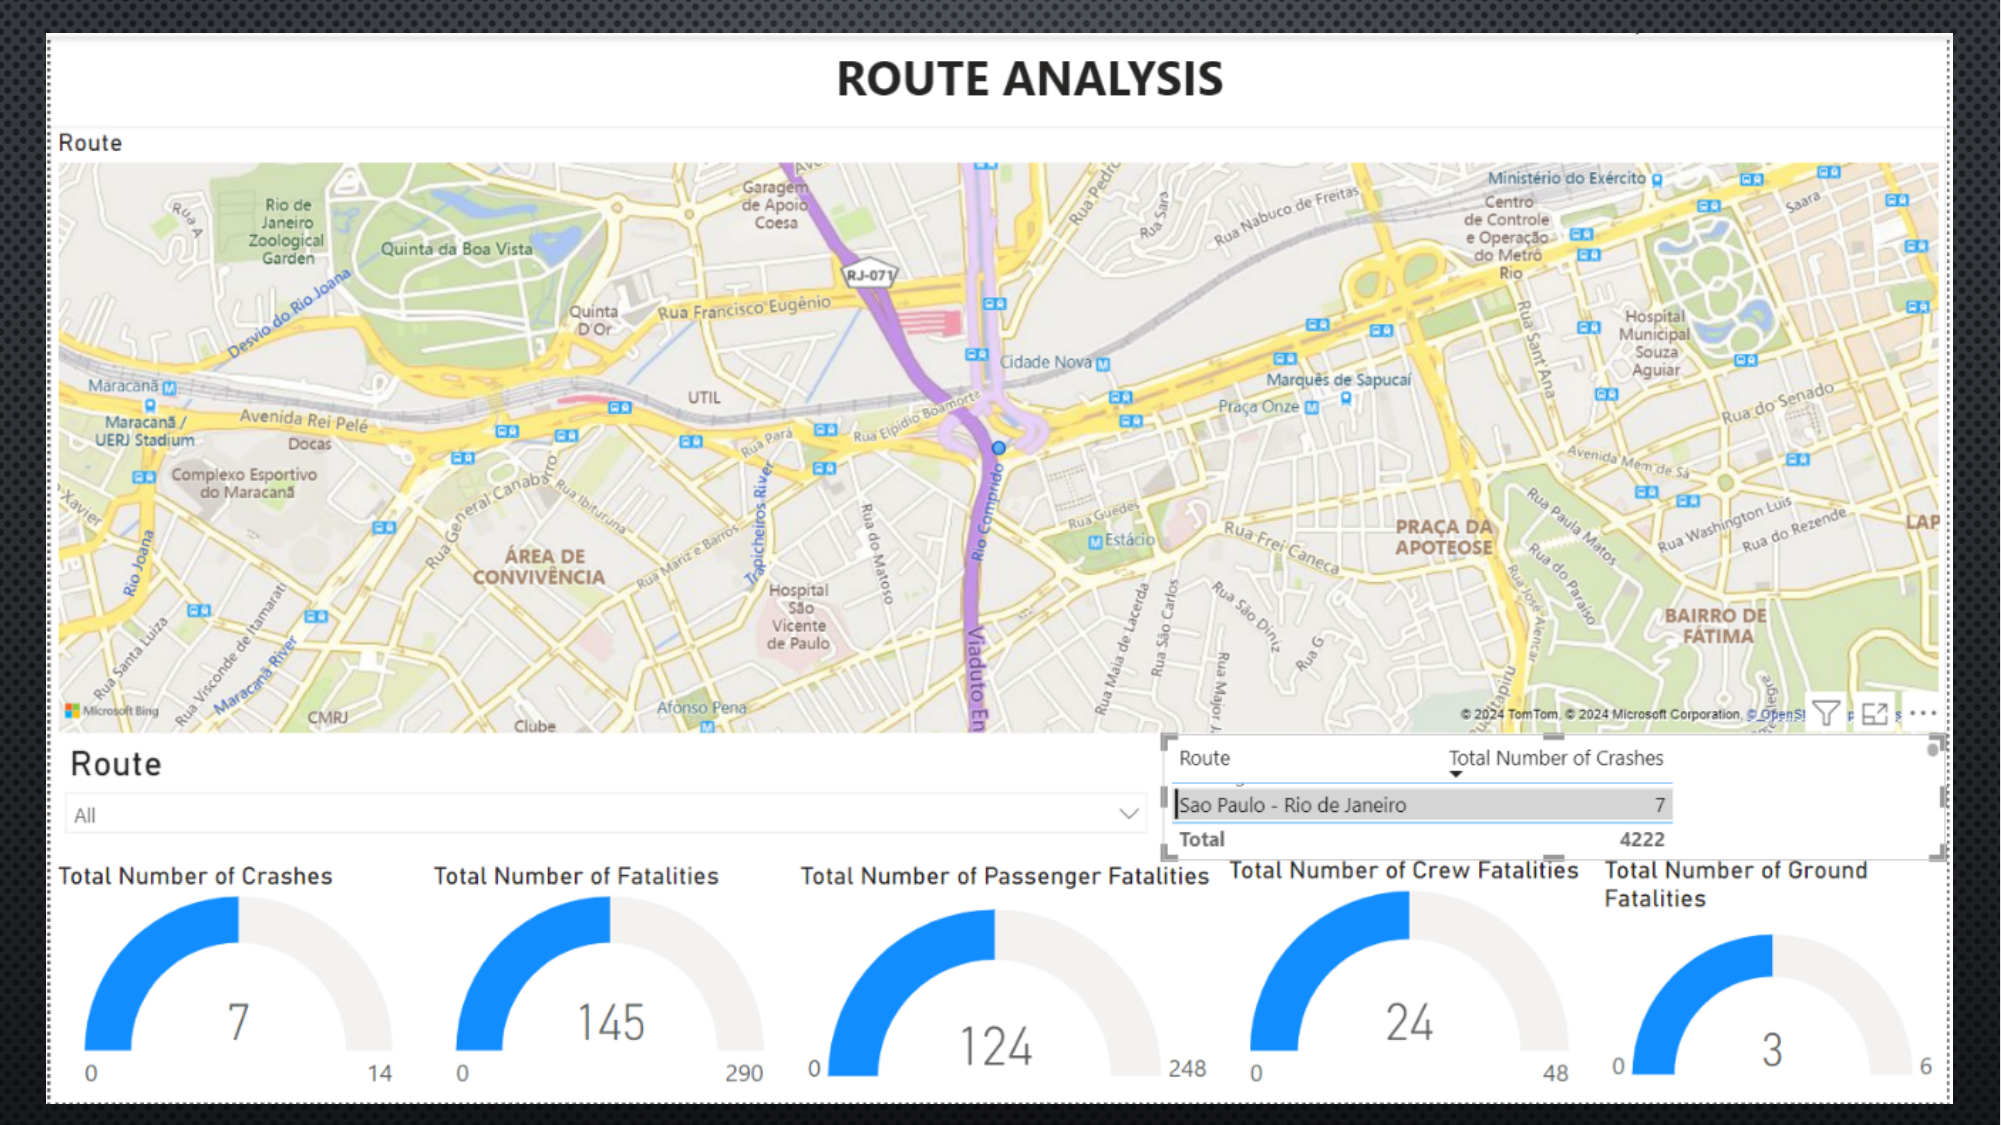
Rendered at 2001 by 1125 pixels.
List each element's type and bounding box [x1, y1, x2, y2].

list [46, 32, 1953, 1104]
